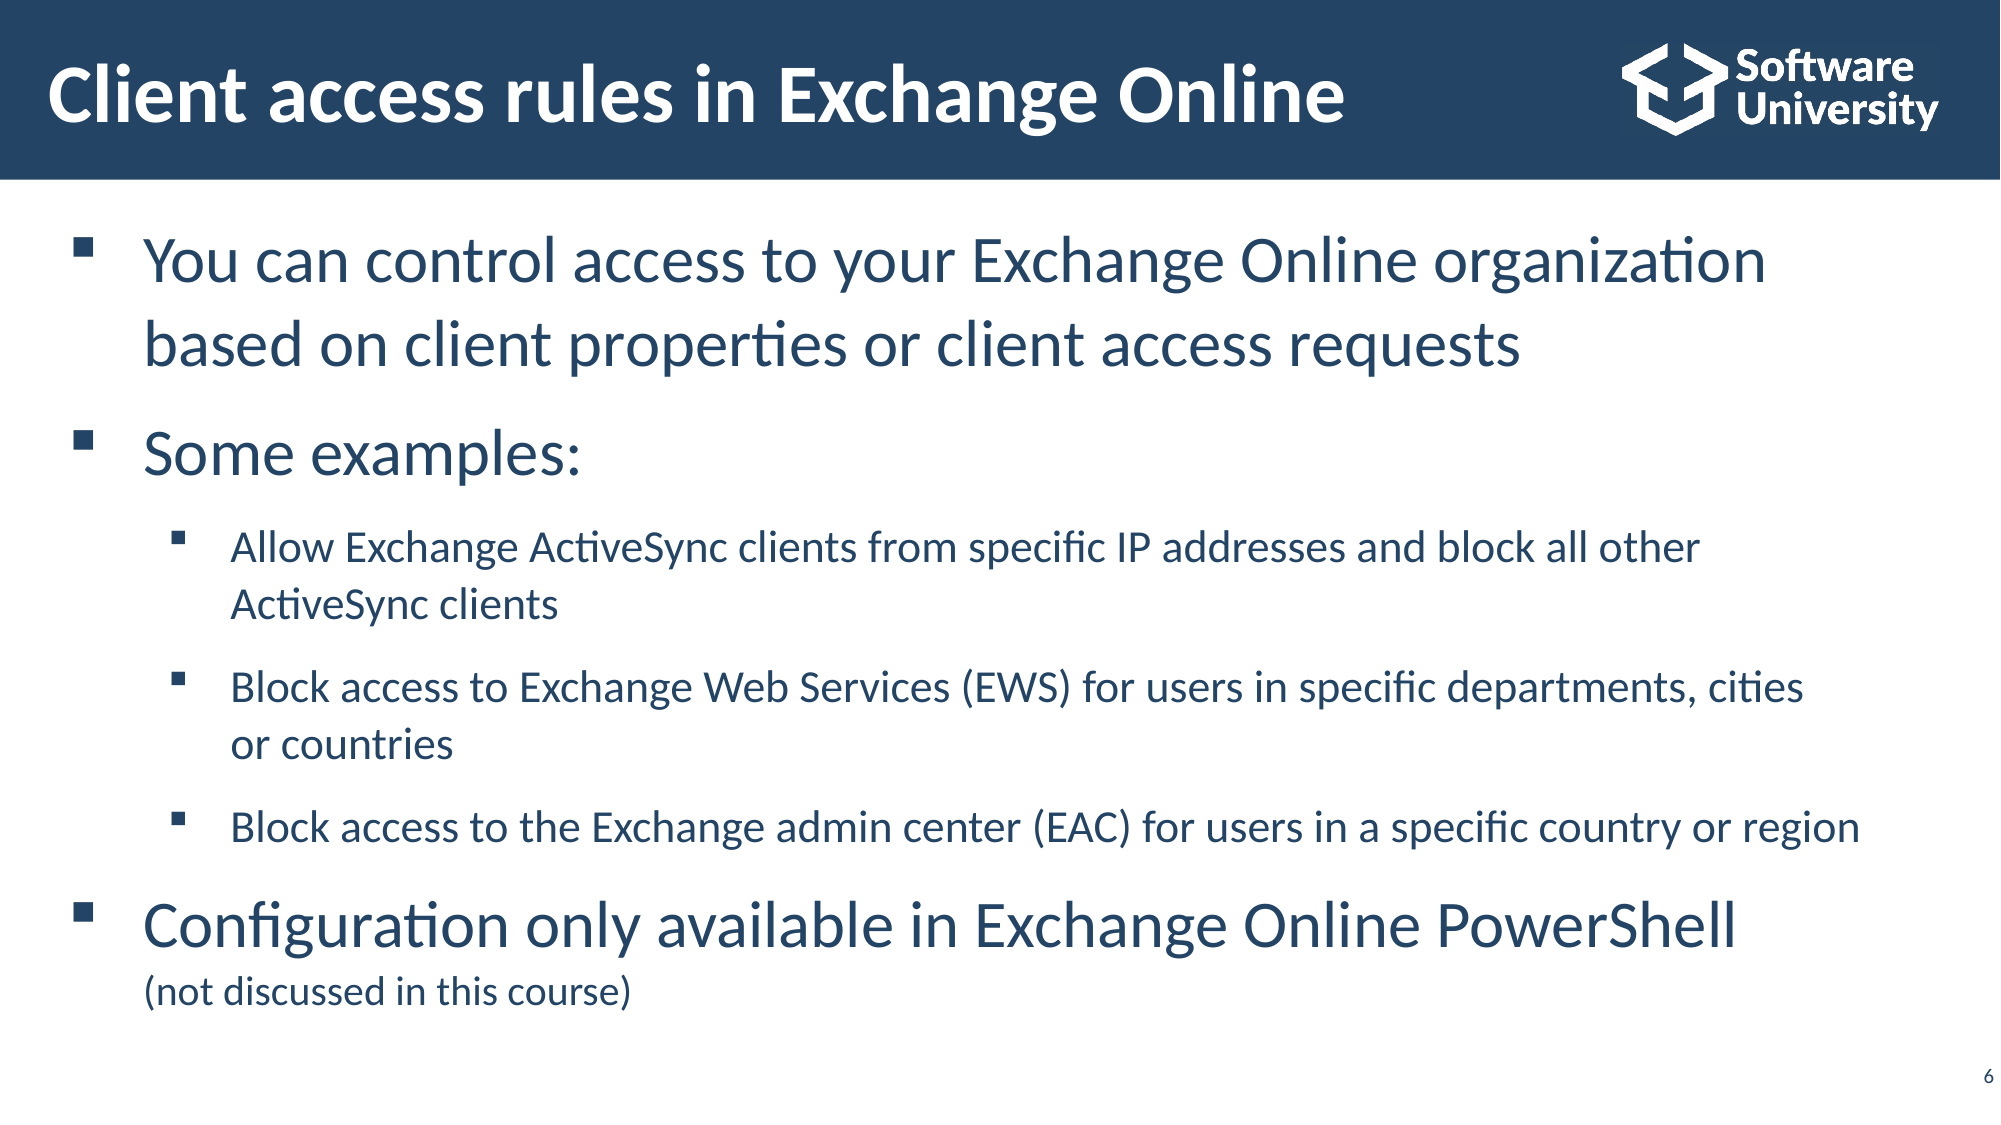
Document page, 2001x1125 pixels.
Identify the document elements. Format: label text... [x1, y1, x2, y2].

slide_number 6 [1929, 1049, 2000, 1100]
list You can control access to your Exchange Online organization based on client properties or client access requests Some examples: Allow Exchange ActiveSync clients from specific IP addresses and block all other ActiveSync clients Block access to Exchange Web Services (EWS) for users in specific departments, cities or countries Block access to the Exchange admin center (EAC) for users in a specific country or region Configuration only available in Exchange Online PowerShell (not discussed in this course) [50, 205, 1989, 1050]
title Client access rules in Exchange Online [31, 16, 1591, 162]
picture [1622, 43, 1939, 136]
